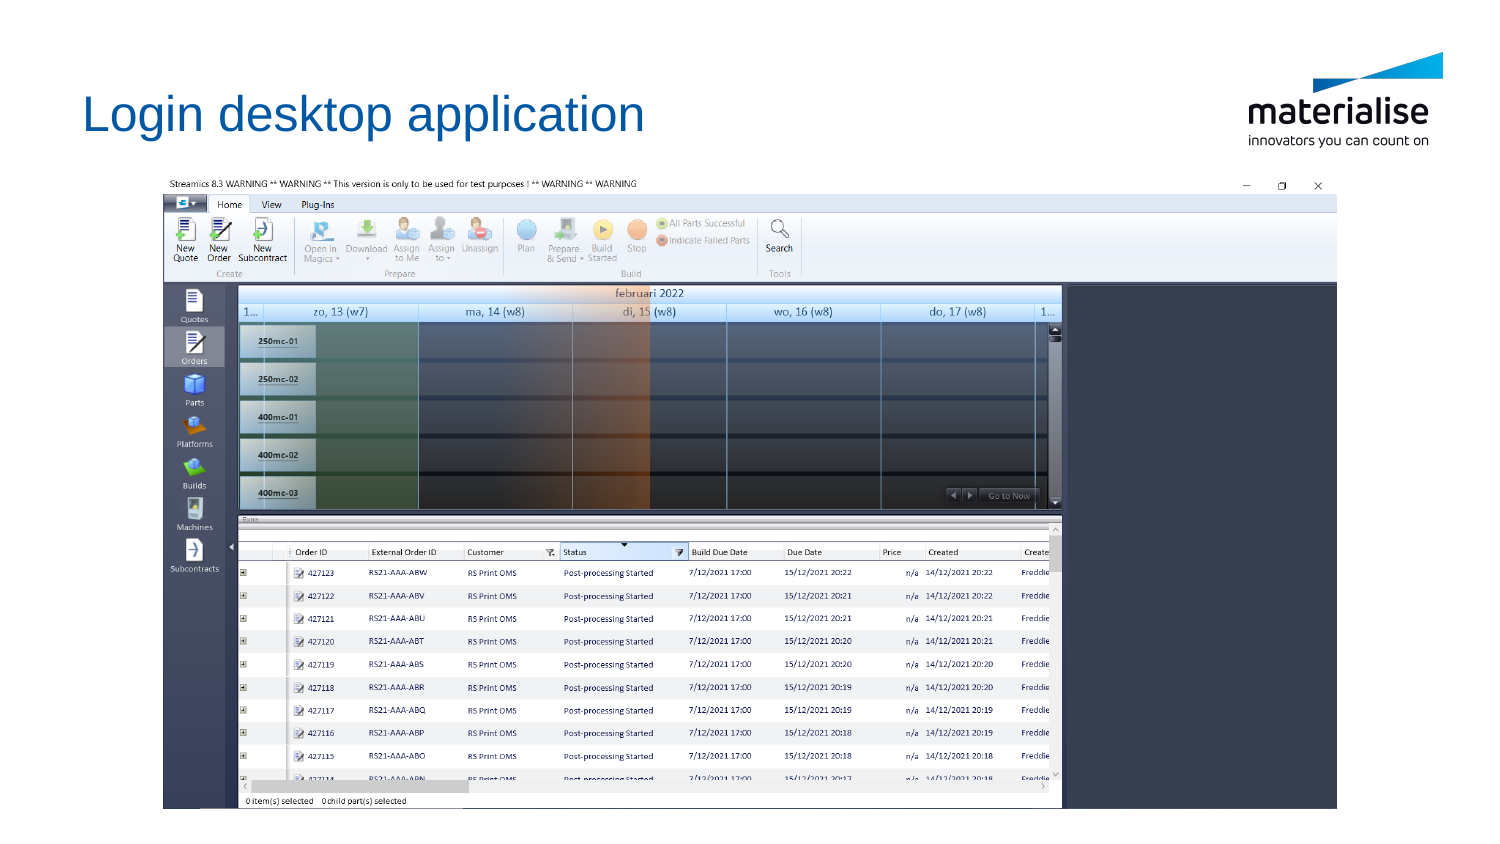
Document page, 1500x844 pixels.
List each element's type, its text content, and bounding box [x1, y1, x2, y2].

picture [163, 178, 1337, 810]
title Login desktop application [67, 70, 1240, 151]
picture [1249, 52, 1443, 148]
